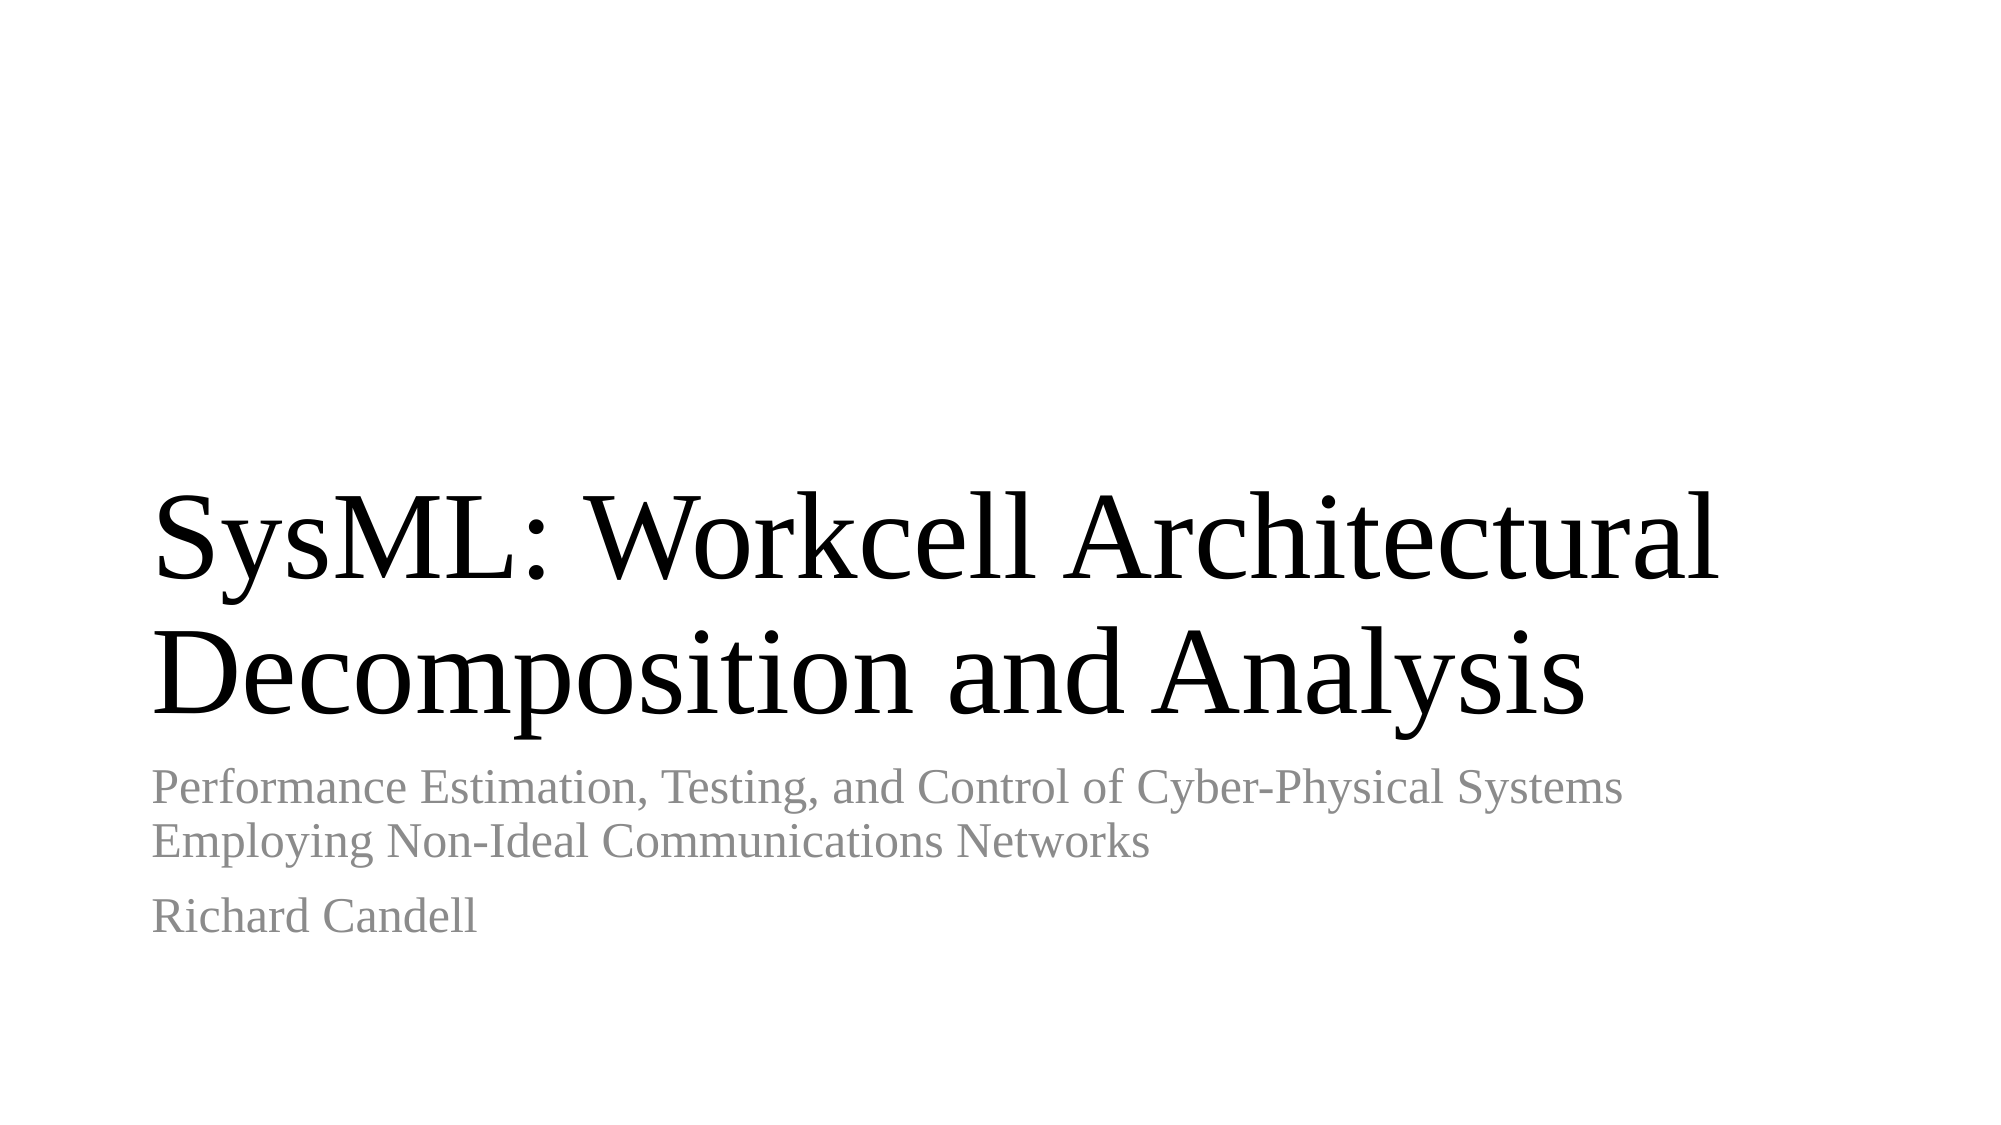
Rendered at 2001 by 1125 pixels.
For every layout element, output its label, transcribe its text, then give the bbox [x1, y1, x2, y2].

title SysML: Workcell Architectural Decomposition and Analysis [136, 280, 1862, 749]
list Performance Estimation, Testing, and Control of Cyber-Physical Systems Employing Non-Ideal Communications Networks Richard Candell [136, 752, 1862, 999]
